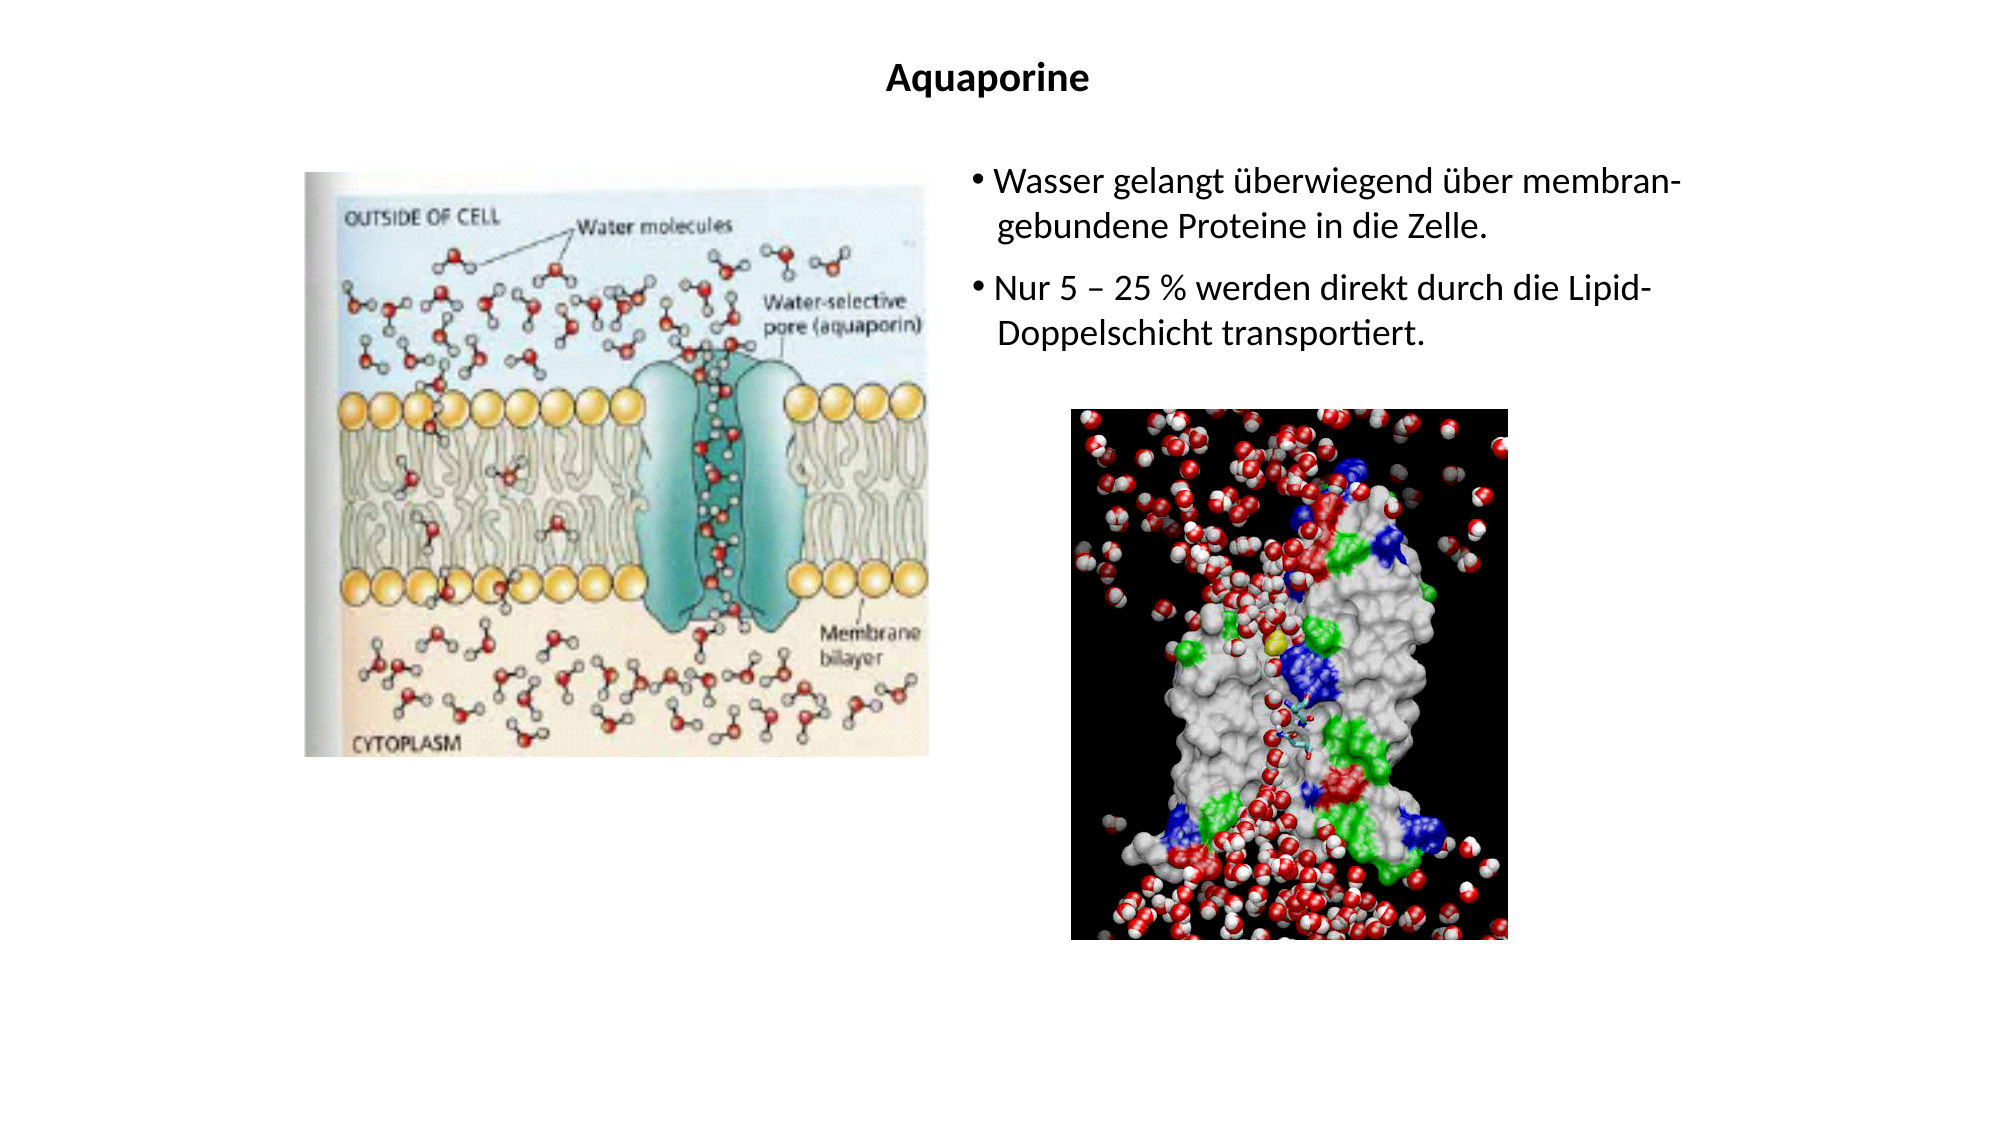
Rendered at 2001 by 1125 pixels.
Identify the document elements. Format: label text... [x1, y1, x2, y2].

text_box Nur 5 – 25 % werden direkt durch die Lipid- Doppelschicht transportiert. [957, 255, 1668, 361]
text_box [1070, 408, 1509, 941]
text_box Wasser gelangt überwiegend über membran- gebundene Proteine in die Zelle. [956, 148, 1698, 254]
text_box Aquaporine [871, 42, 1106, 108]
picture [303, 172, 930, 757]
